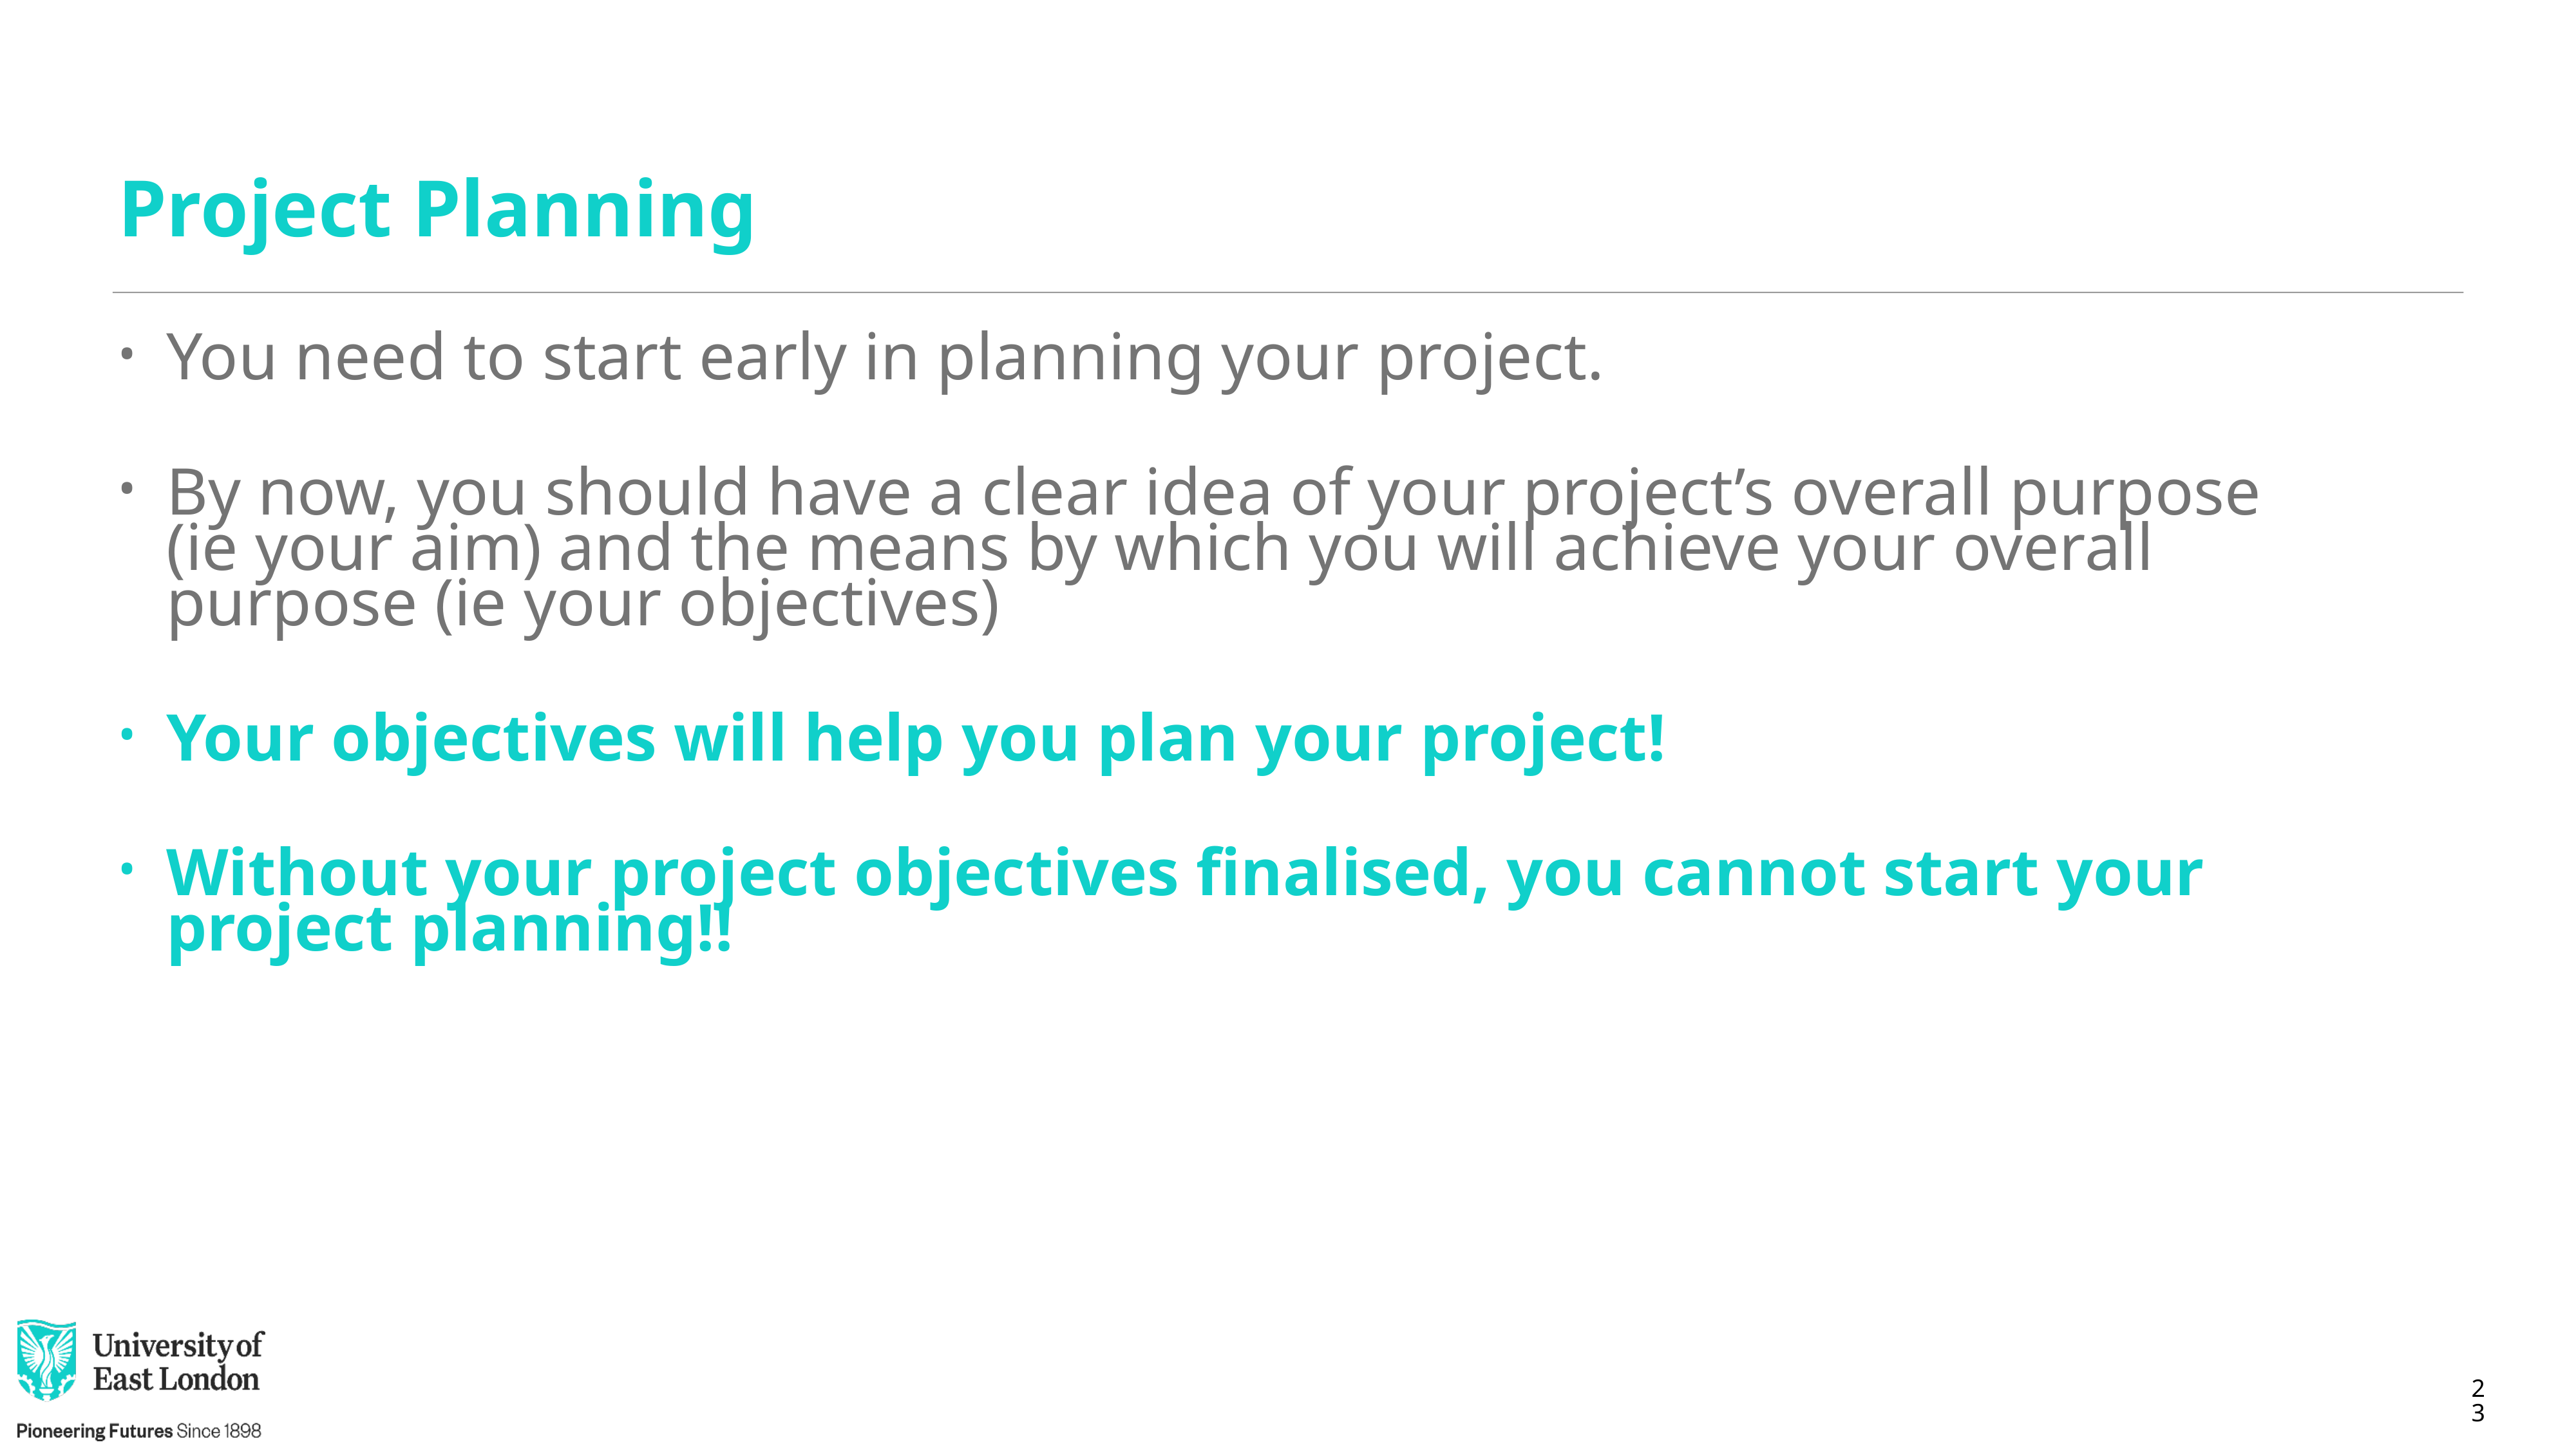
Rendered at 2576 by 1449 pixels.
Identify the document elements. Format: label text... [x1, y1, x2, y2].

title Project Planning [112, 49, 2463, 258]
slide_number 23 [2465, 1371, 2492, 1412]
list You need to start early in planning your project. By now, you should have a clear idea of your project’s overall purpose (ie your aim) and the means by which you will achieve your overall purpose (ie your objectives) Your objectives will help you plan your project! Without your project objectives finalised, you cannot start your project planning!! [112, 329, 2345, 1321]
picture [17, 1320, 265, 1441]
